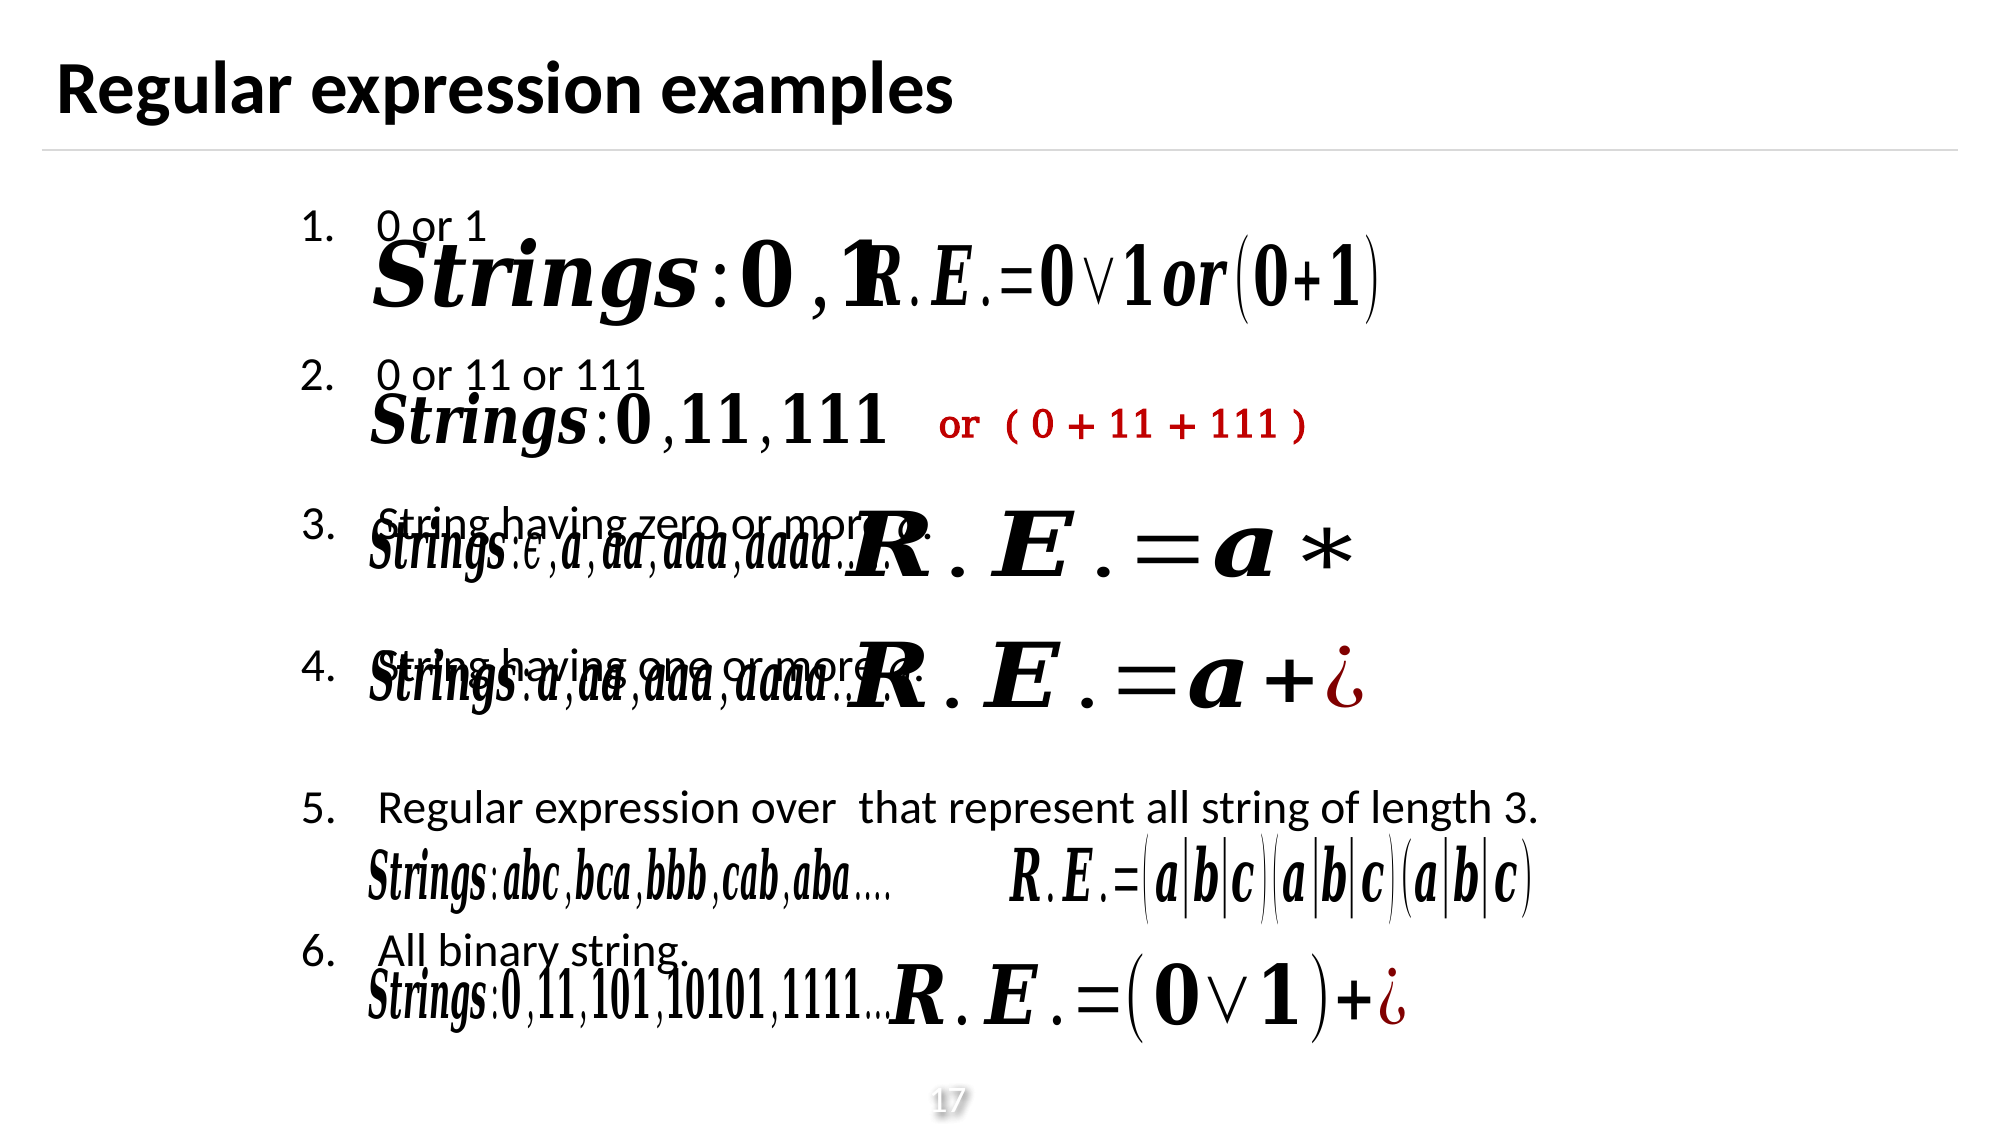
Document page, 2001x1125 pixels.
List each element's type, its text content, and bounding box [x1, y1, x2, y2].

title Regular expression examples [41, 17, 1959, 150]
